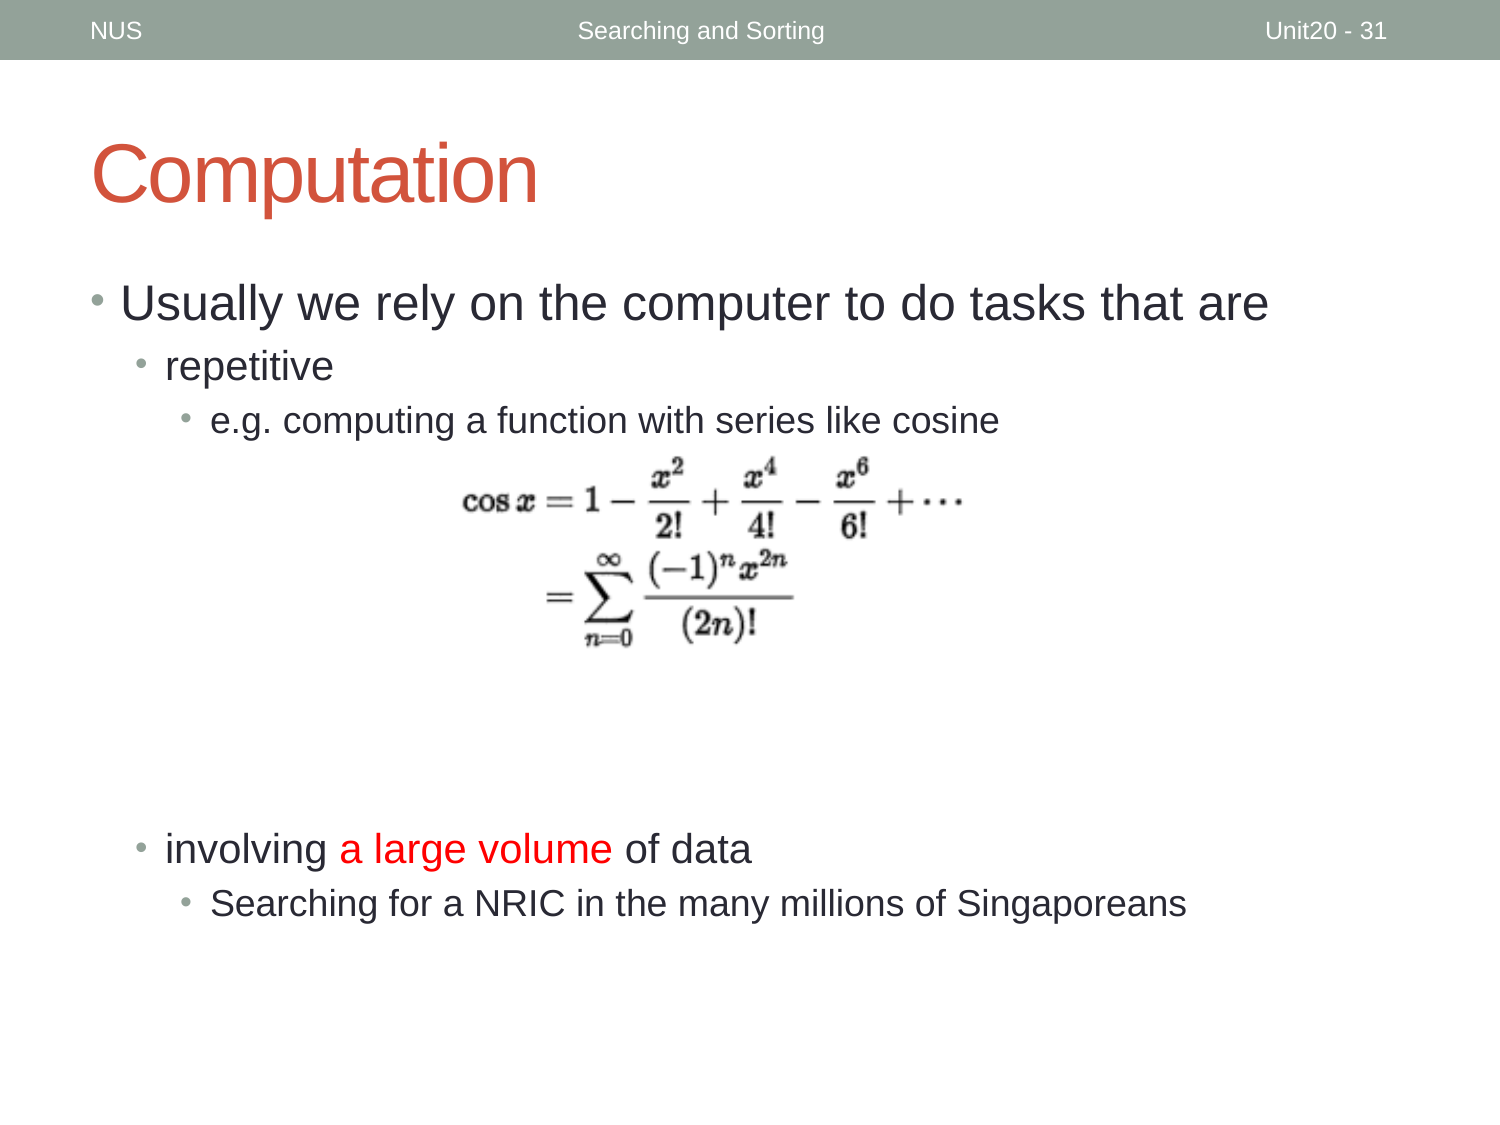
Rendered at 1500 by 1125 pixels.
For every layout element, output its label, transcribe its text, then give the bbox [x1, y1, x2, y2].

title Computation [75, 87, 1425, 250]
slide_number NUS [75, 3, 550, 57]
footer Searching and Sorting [562, 3, 1238, 57]
picture [448, 455, 987, 661]
slide_number Unit20 - 31 [1250, 3, 1425, 57]
list Usually we rely on the computer to do tasks that are repetitive e.g. computing a function with series like cosine involving a large volume of data Searching for a NRIC in the many millions of Singaporeans [75, 262, 1425, 1075]
